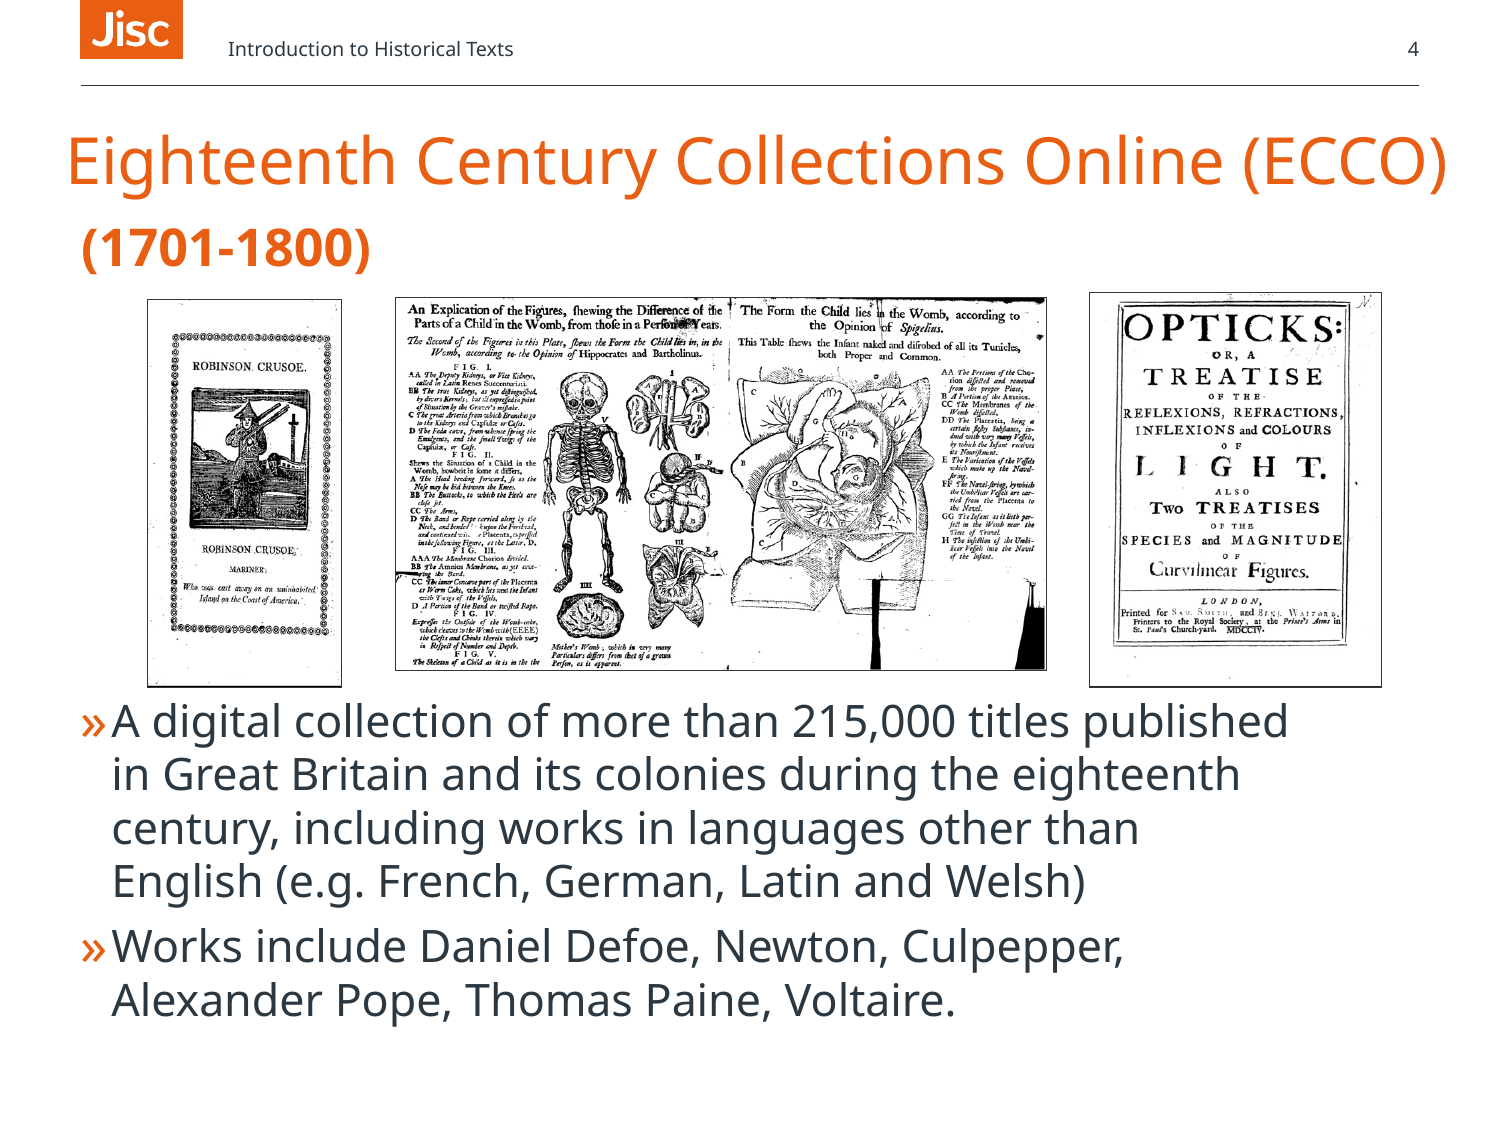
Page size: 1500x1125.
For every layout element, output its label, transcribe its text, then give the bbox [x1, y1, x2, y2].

picture [1089, 291, 1382, 688]
picture [147, 299, 342, 688]
list (1701-1800) [81, 214, 1301, 278]
picture [80, 0, 183, 59]
title Eighteenth Century Collections Online (ECCO) [64, 85, 1483, 276]
picture [395, 297, 1048, 672]
slide_number 4 [1338, 39, 1420, 64]
footer Introduction to Historical Texts [228, 39, 1102, 64]
list A digital collection of more than 215,000 titles published in Great Britain and its colonies during the eighteenth century, including works in languages other than English (e.g. French, German, Latin and Welsh) Works include Daniel Defoe, Newton, Culpepper, Alexander Pope, Thomas Paine, Voltaire. [80, 692, 1301, 1045]
